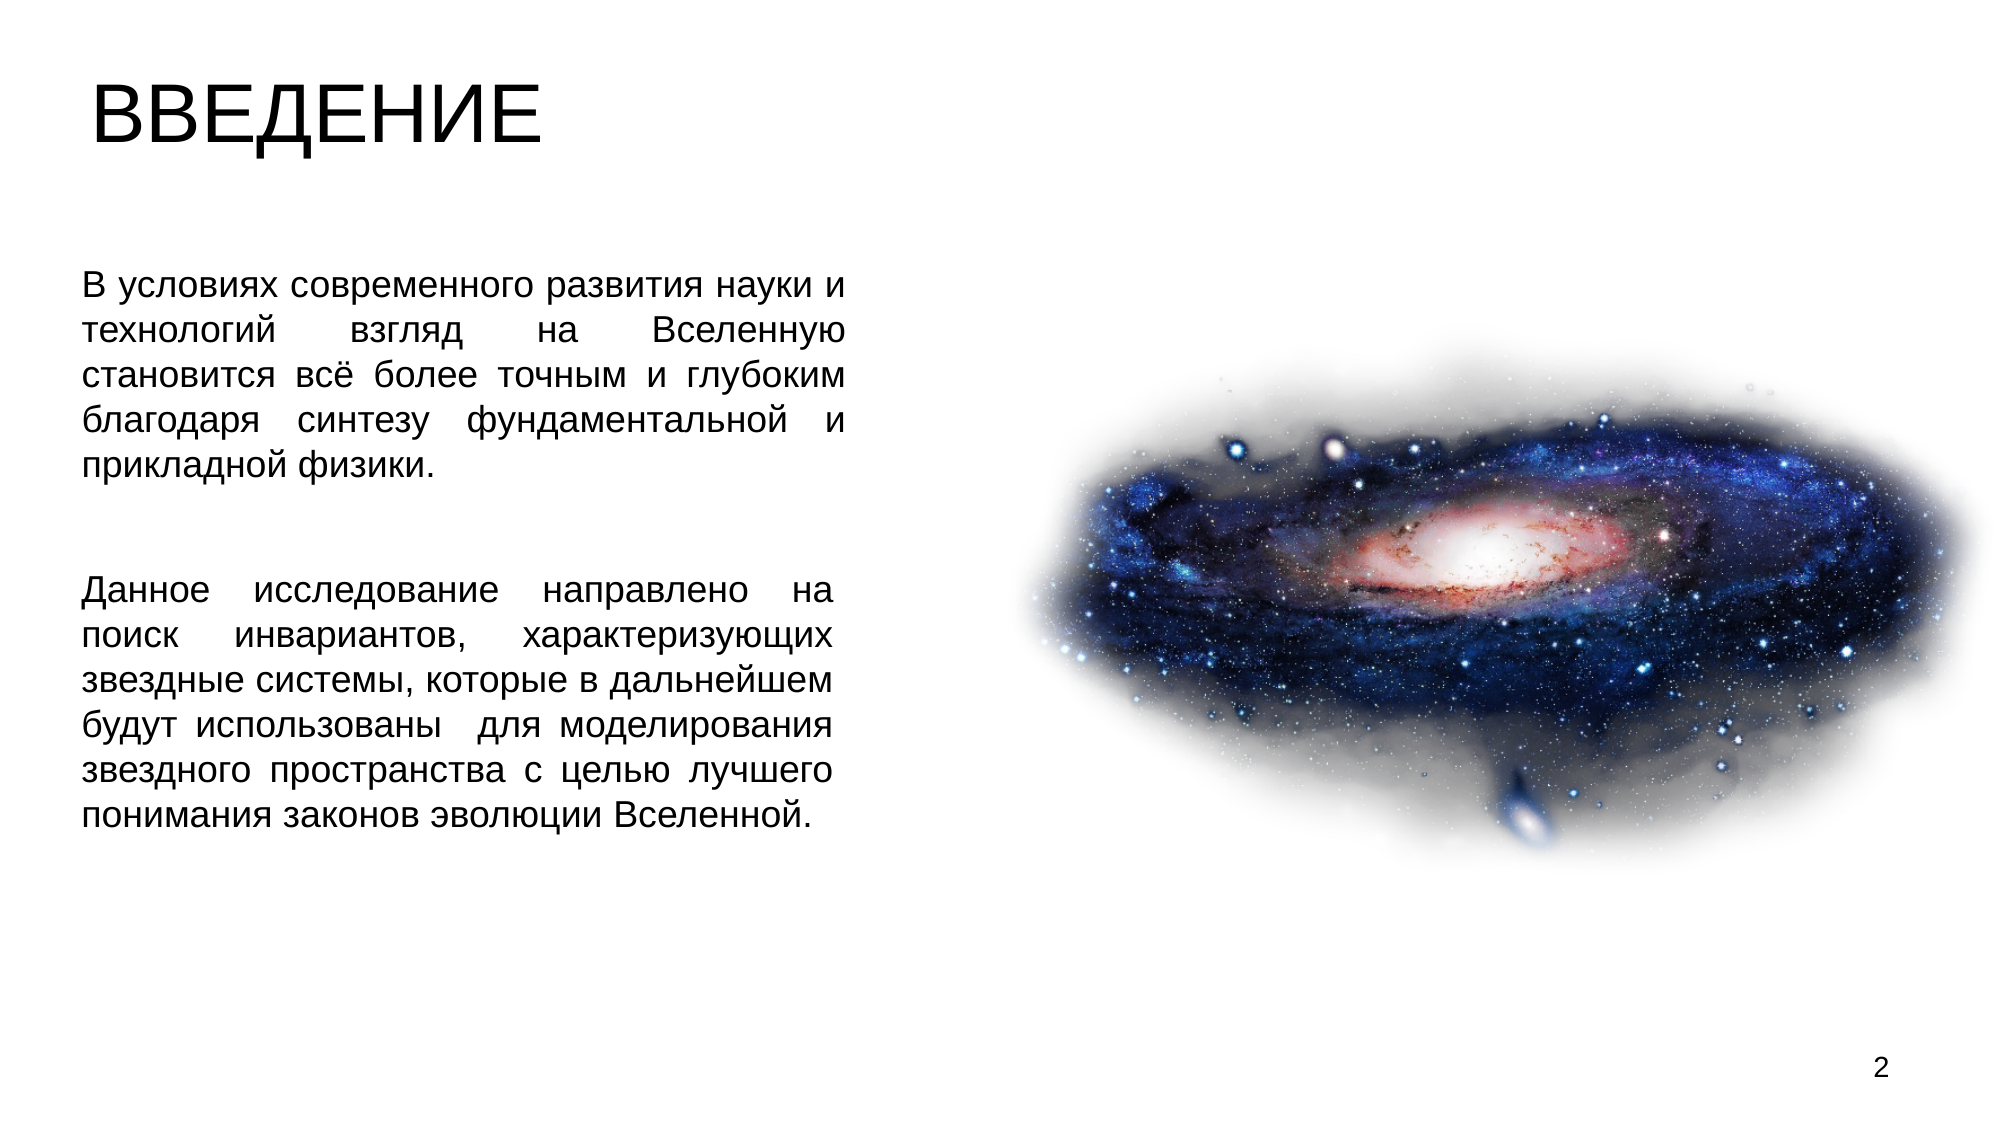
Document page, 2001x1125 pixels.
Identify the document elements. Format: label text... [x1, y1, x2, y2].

title ВВЕДЕНИЕ [90, 58, 1921, 282]
picture [969, 281, 2000, 882]
text_box 2 [1858, 1041, 2000, 1092]
text_box Данное исследование направлено на поиск инвариантов, характеризующих звездные системы, которые в дальнейшем будут использованы для моделирования звездного пространства с целью лучшего понимания законов эволюции Вселенной. [66, 557, 849, 843]
text_box В условиях современного развития науки и технологий взгляд на Вселенную становится всё более точным и глубоким благодаря синтезу фундаментальной и прикладной физики. [66, 252, 861, 528]
